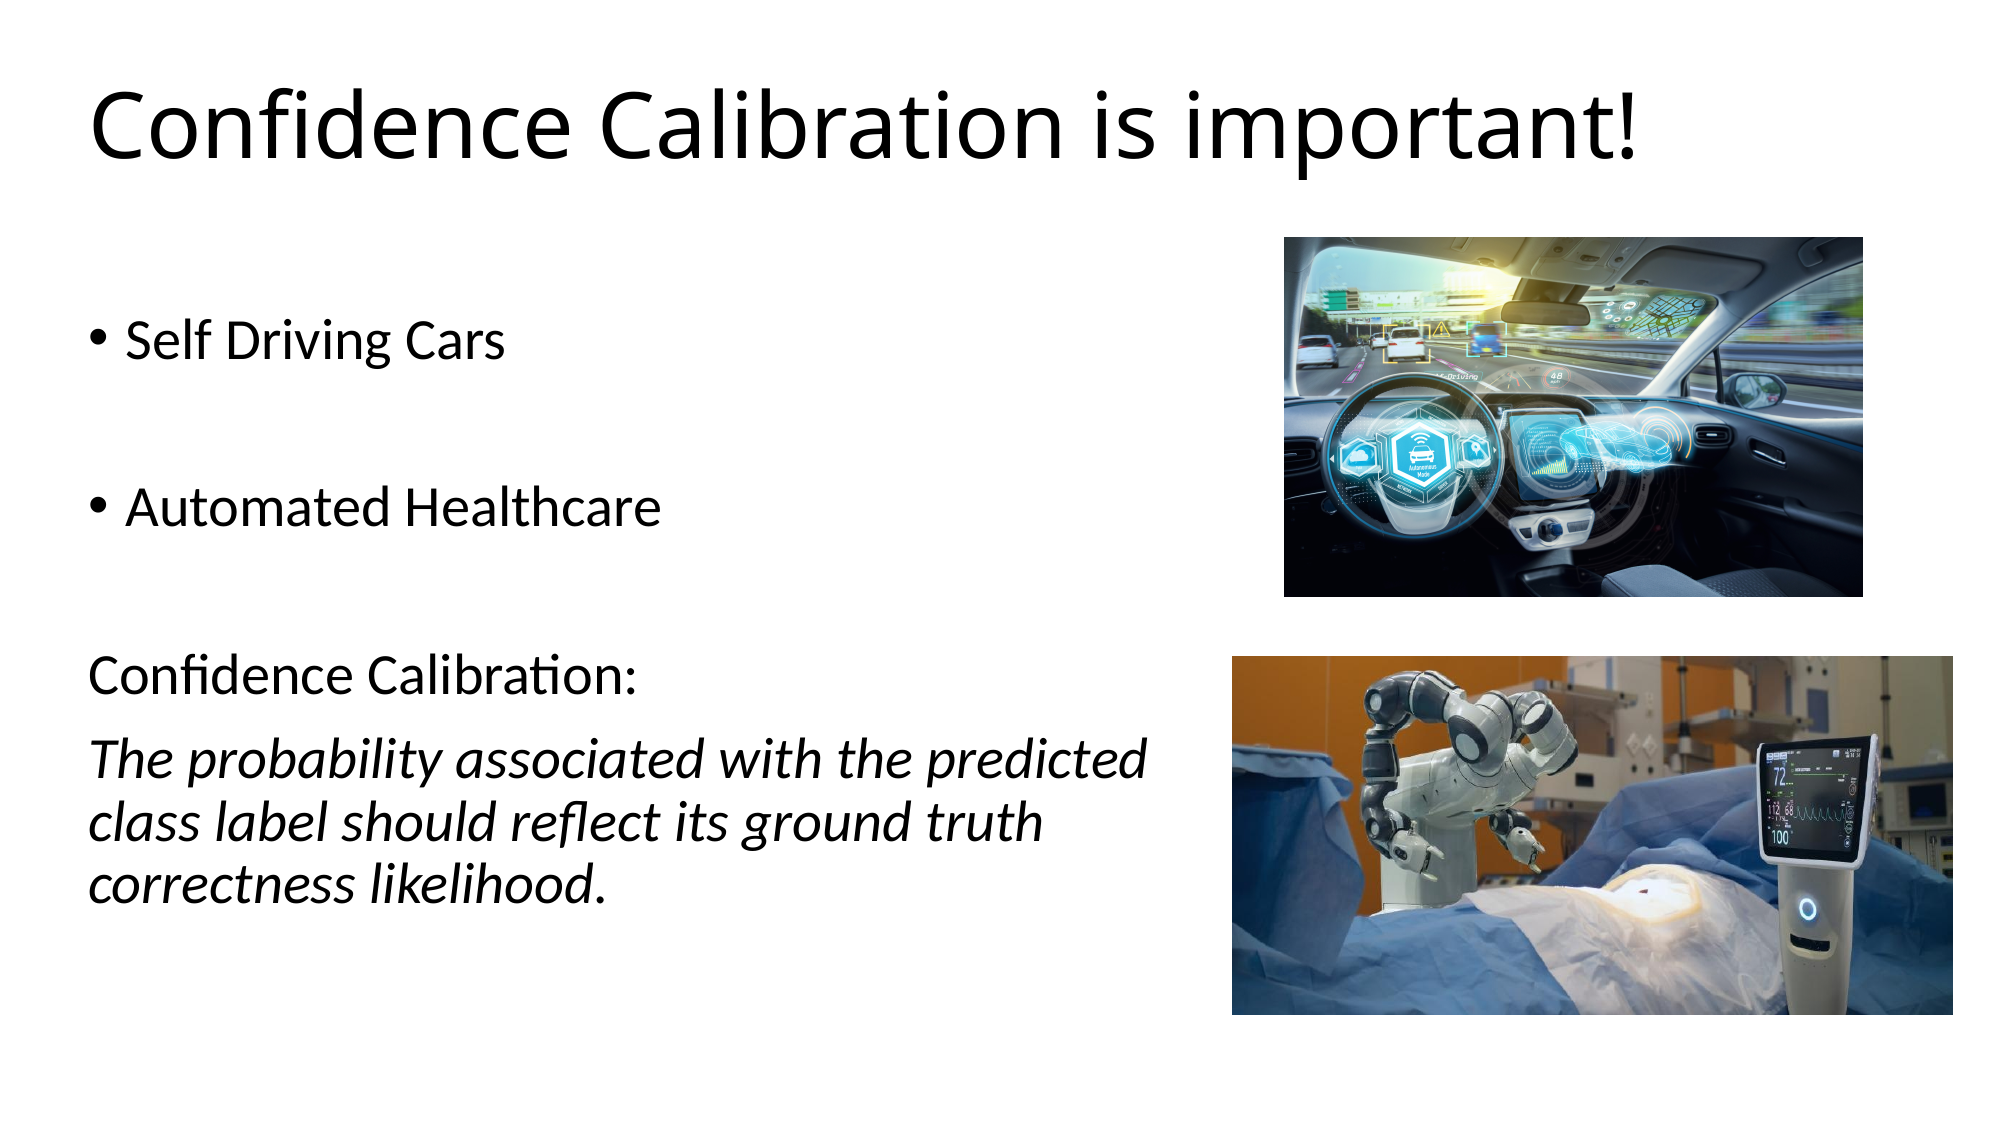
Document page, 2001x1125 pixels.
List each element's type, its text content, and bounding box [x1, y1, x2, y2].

list Self Driving Cars Automated Healthcare Confidence Calibration: The probability associated with the predicted class label should reflect its ground truth correctness likelihood. [73, 301, 1189, 1016]
title Confidence Calibration is important! [73, 20, 1799, 238]
picture [1284, 237, 1863, 597]
picture [1231, 656, 1953, 1016]
